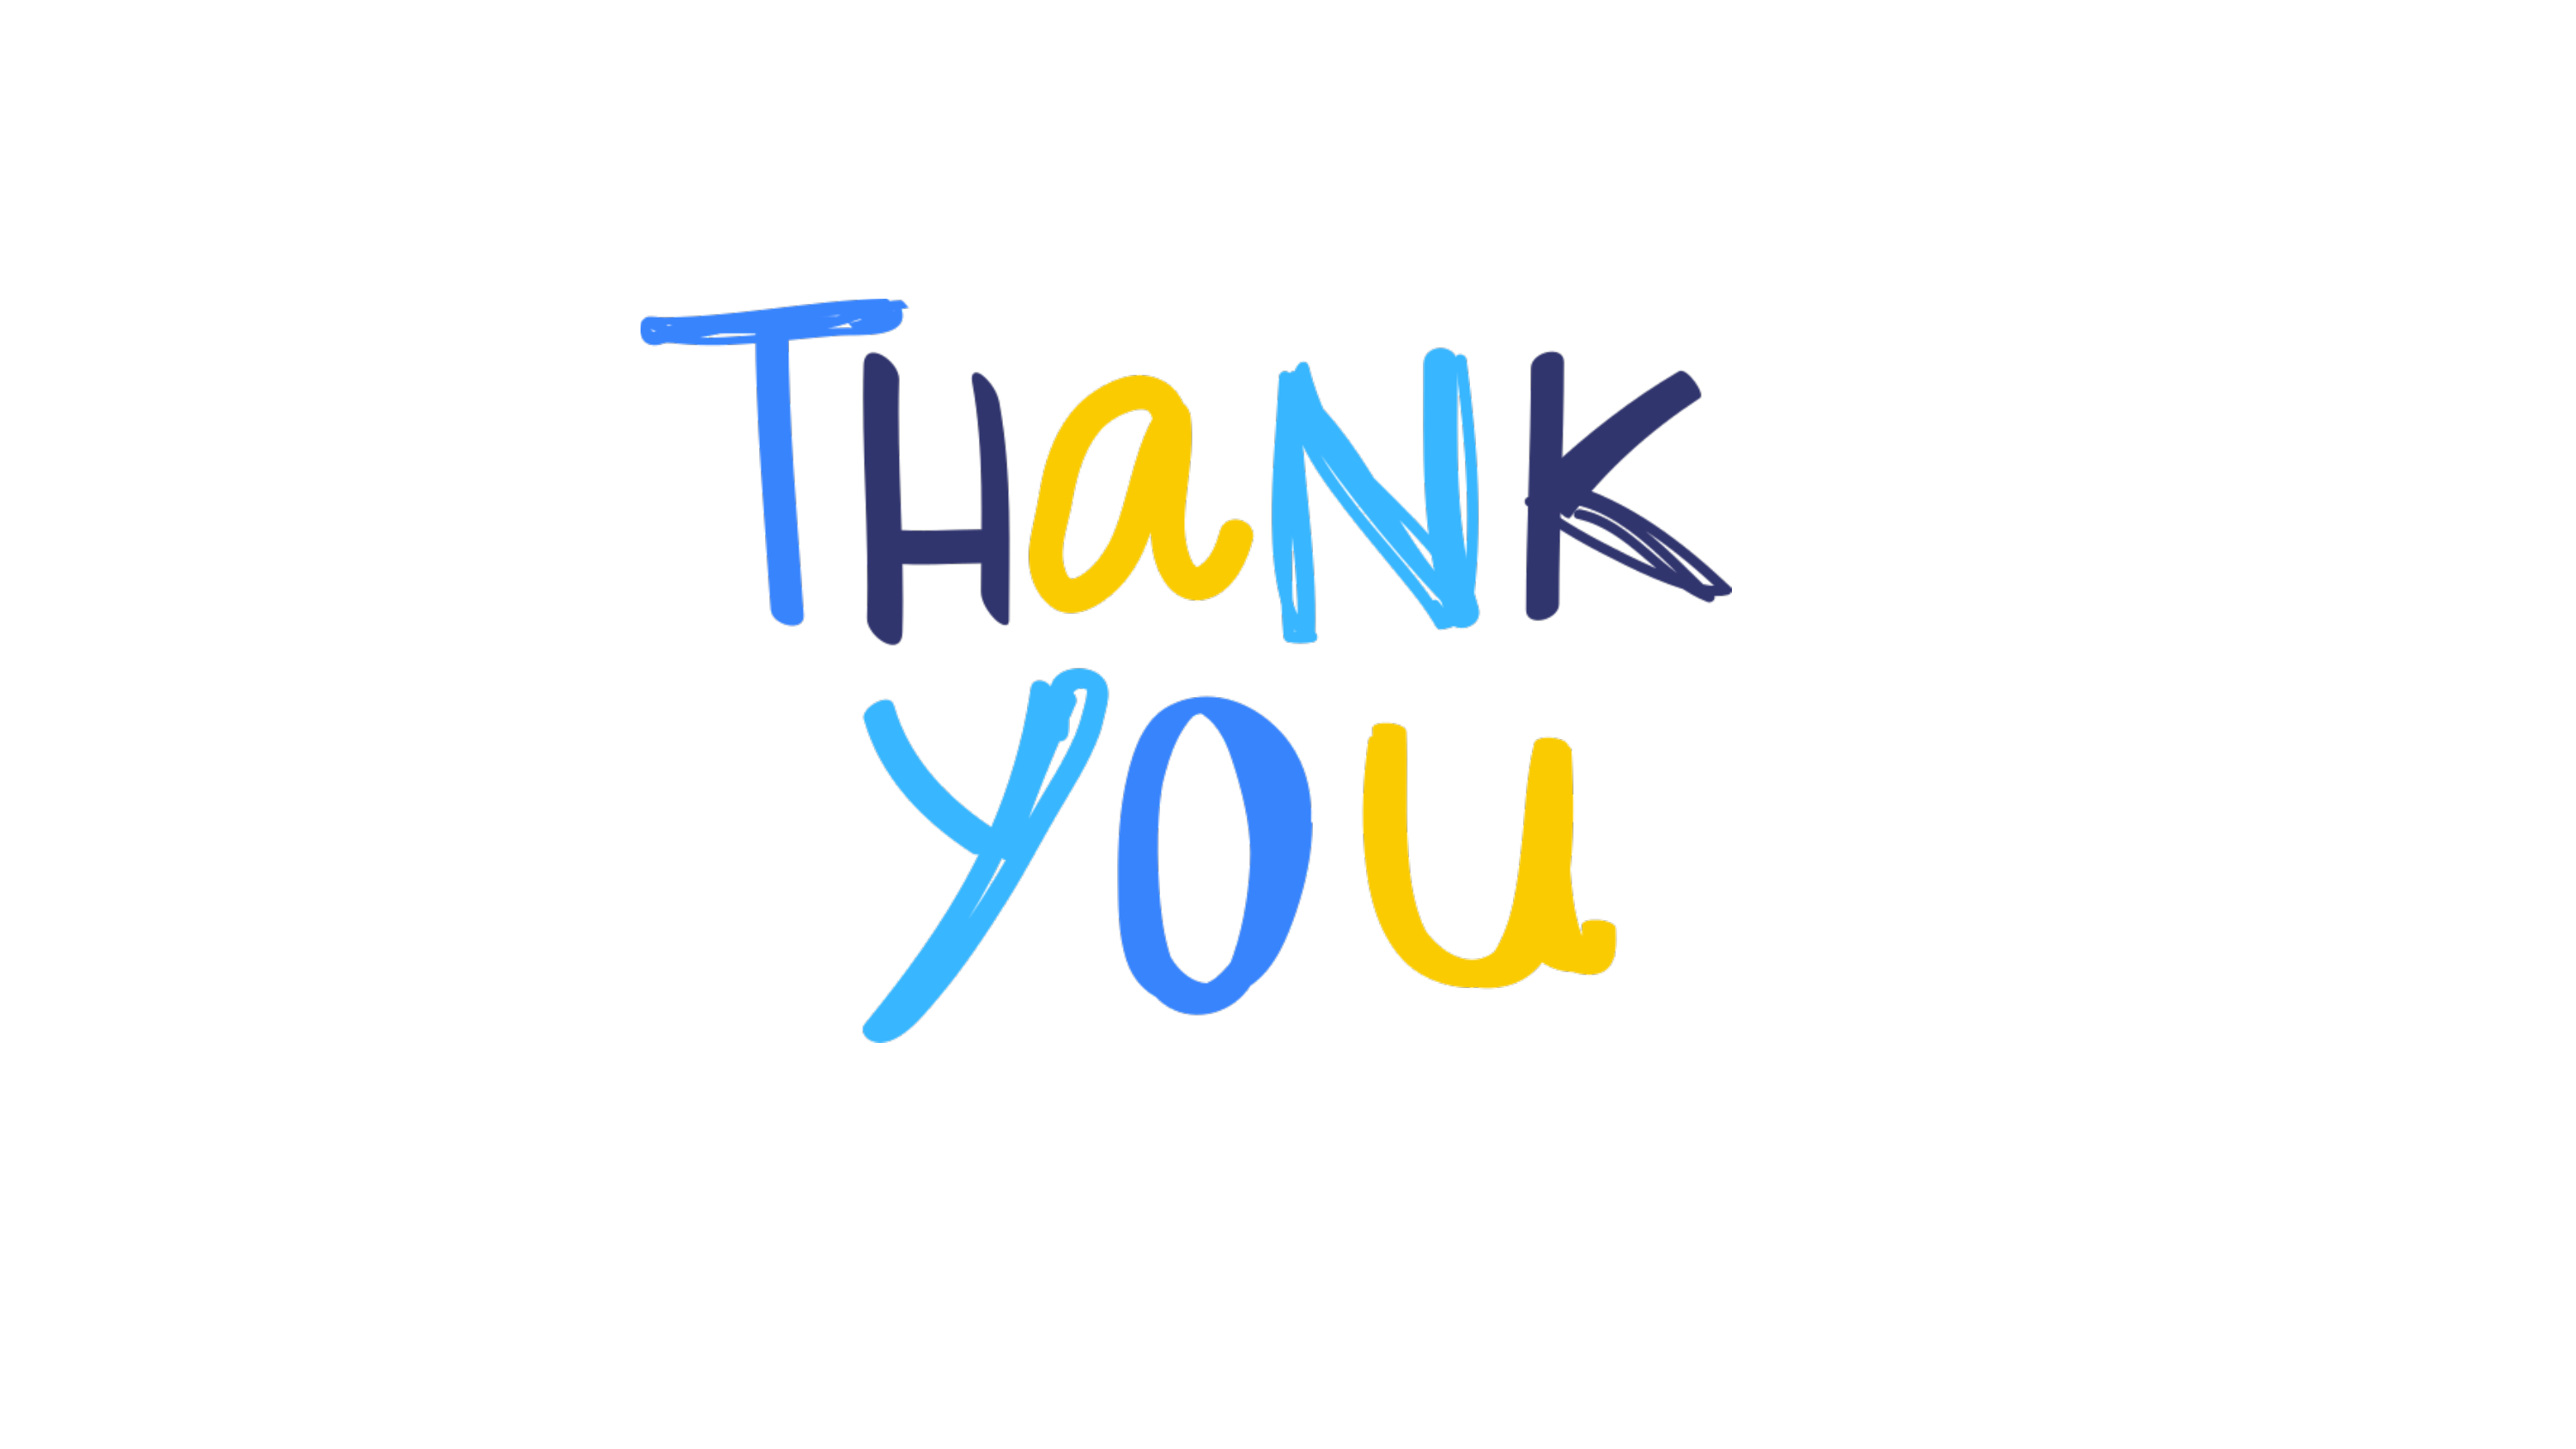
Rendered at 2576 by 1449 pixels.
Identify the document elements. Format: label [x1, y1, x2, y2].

picture [641, 299, 1732, 1043]
